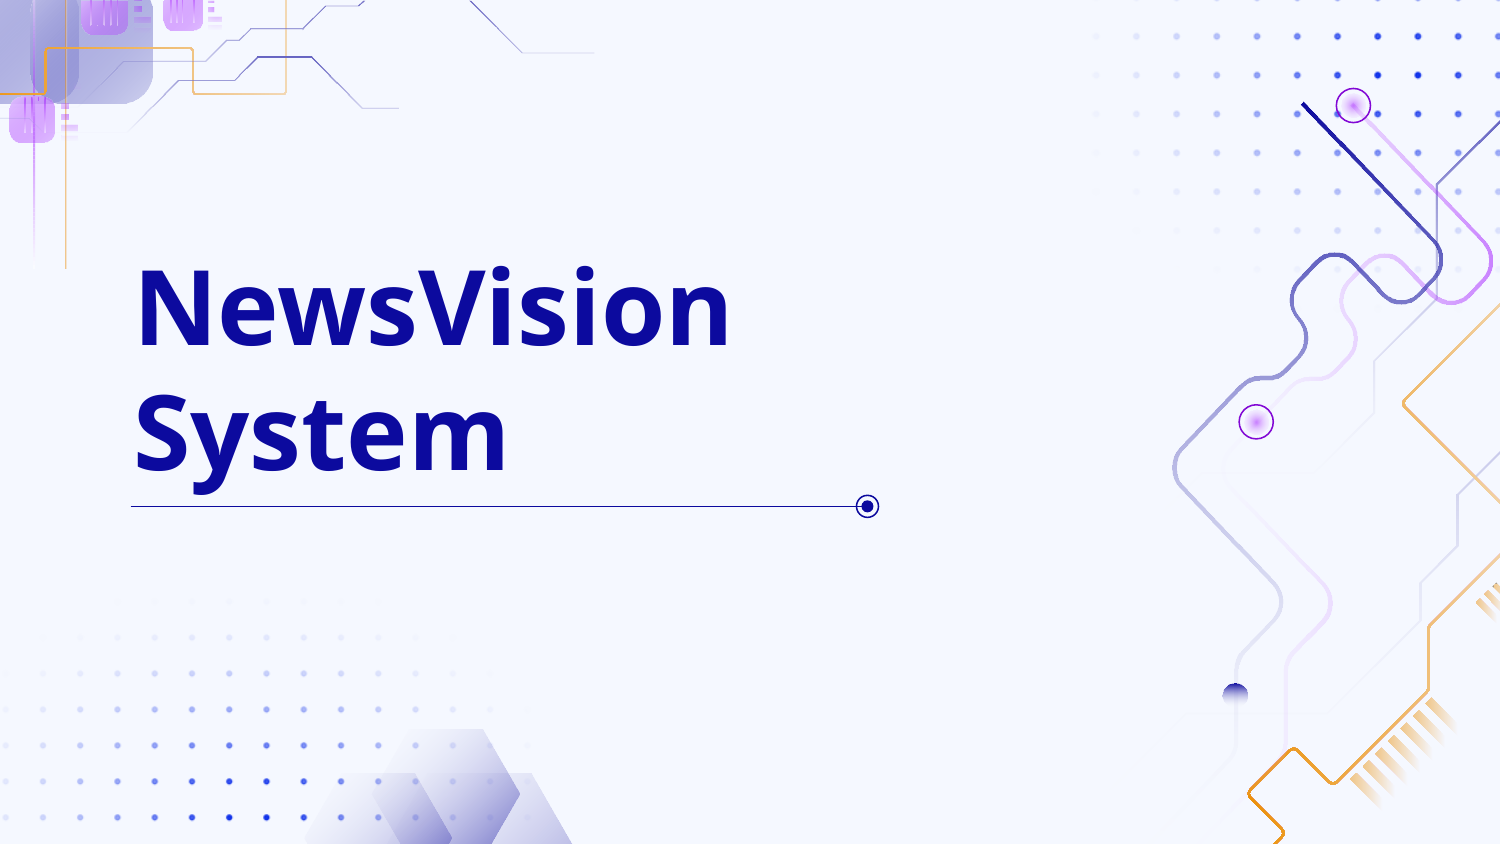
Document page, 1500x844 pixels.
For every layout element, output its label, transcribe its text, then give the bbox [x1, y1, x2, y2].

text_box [130, 495, 879, 518]
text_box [0, 549, 583, 844]
title NewsVision System [118, 252, 1039, 480]
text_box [1063, 0, 1500, 844]
